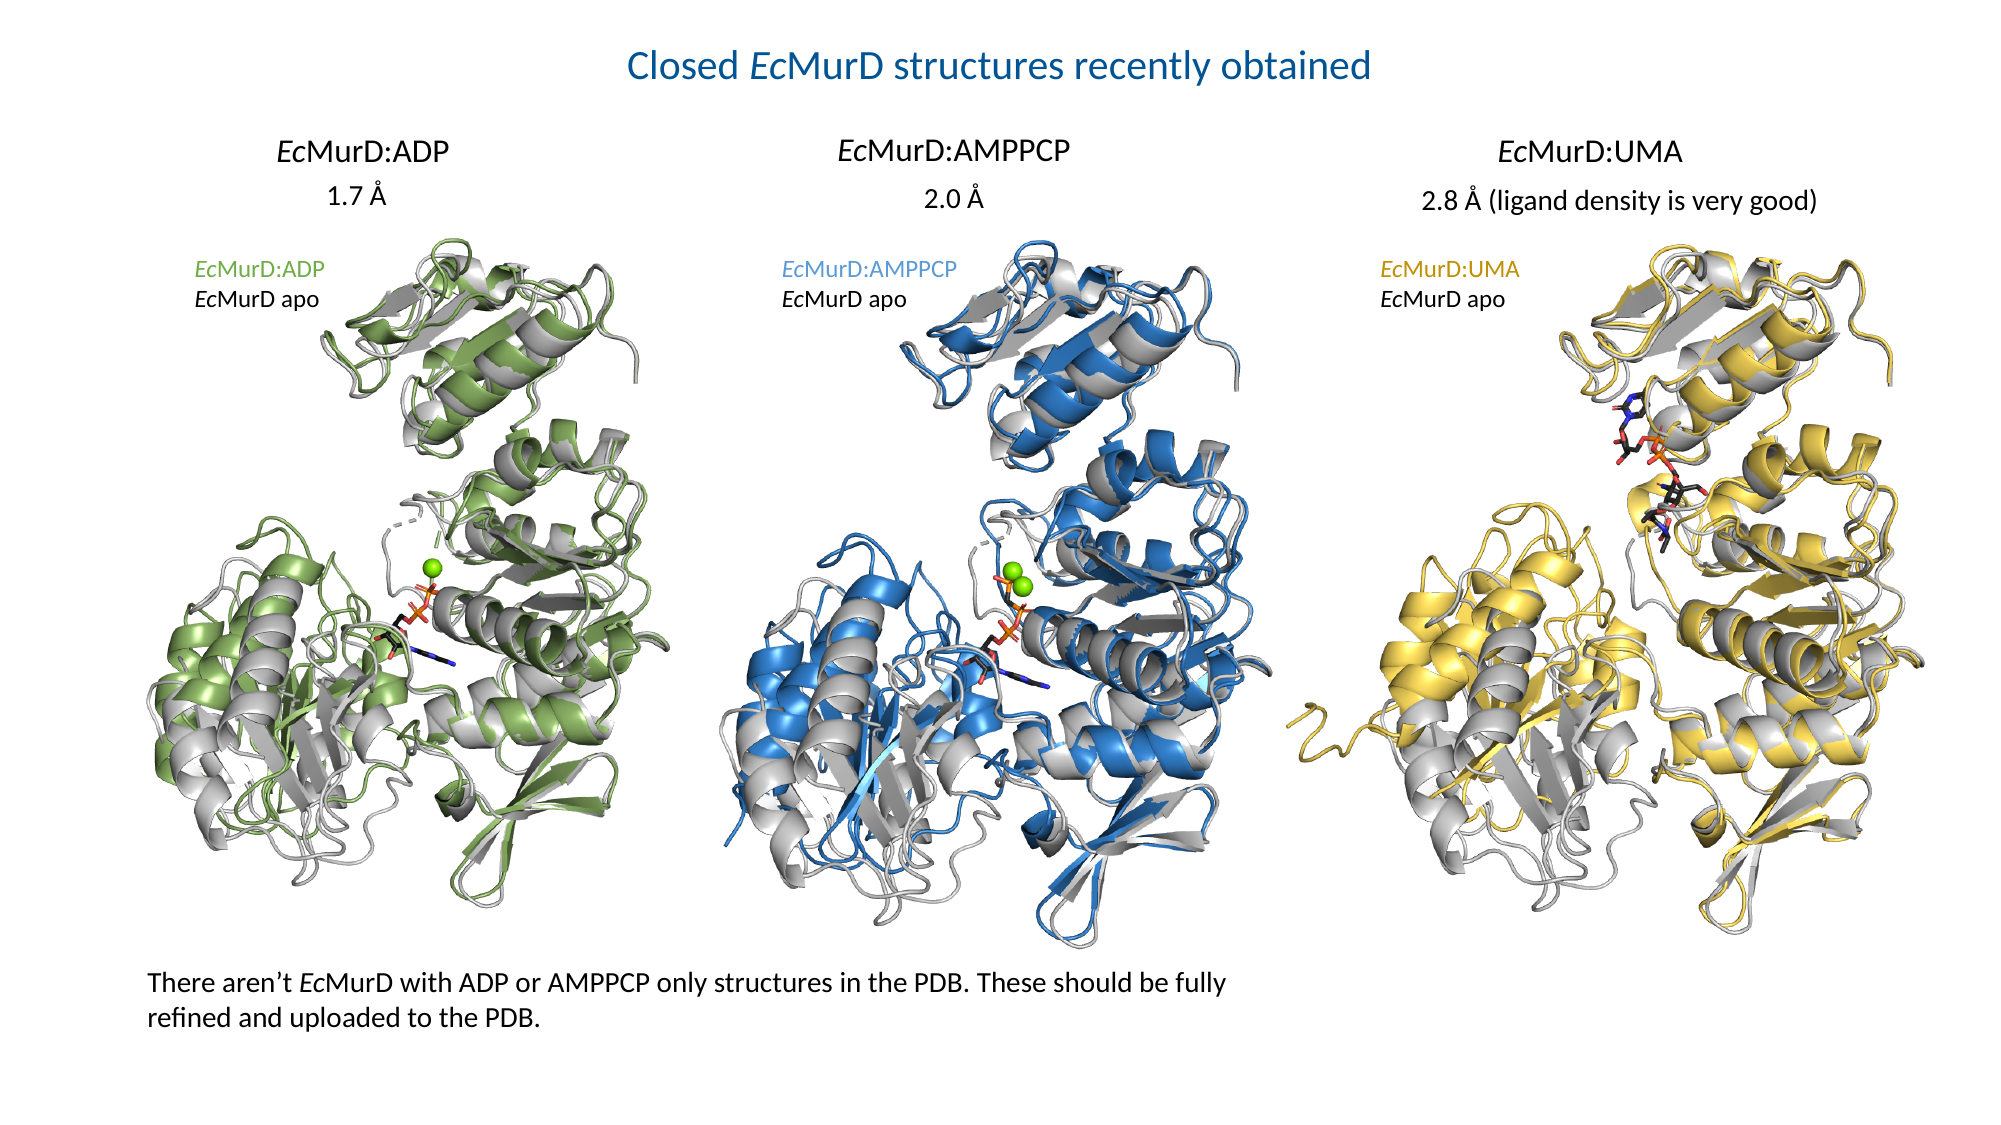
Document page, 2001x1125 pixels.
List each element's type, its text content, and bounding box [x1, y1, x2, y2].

text_box Closed EcMurD structures recently obtained [612, 30, 1388, 95]
text_box EcMurD:AMPPCP [822, 121, 1087, 176]
text_box EcMurD:UMA [1482, 121, 1699, 173]
text_box 2.8 Å (ligand density is very good) [1406, 173, 1834, 224]
text_box EcMurD:ADP [261, 121, 465, 177]
text_box There aren’t EcMurD with ADP or AMPPCP only structures in the PDB. These should be fully refined and uploaded to the PDB. [132, 956, 1283, 1041]
picture [125, 224, 1935, 960]
text_box 1.7 Å [311, 168, 402, 219]
text_box 2.0 Å [909, 171, 1000, 222]
